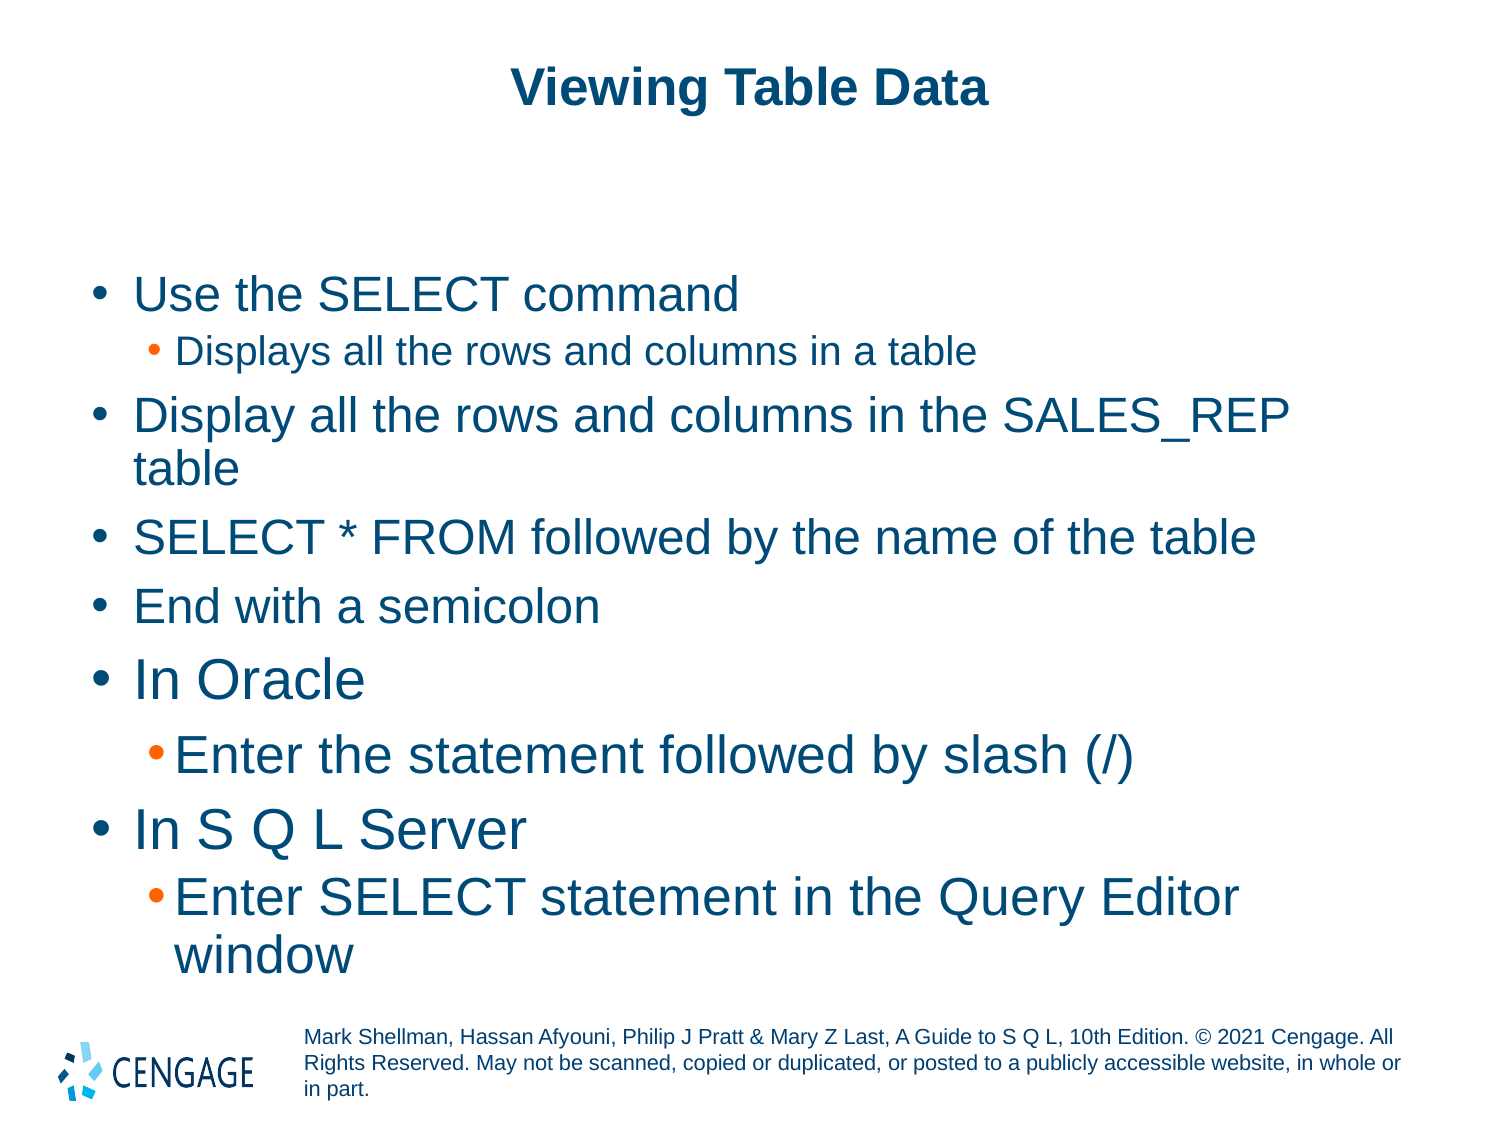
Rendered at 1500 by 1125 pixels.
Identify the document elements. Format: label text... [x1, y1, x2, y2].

picture [58, 1042, 253, 1101]
title Viewing Table Data [103, 59, 1397, 171]
list Use the SELECT command Displays all the rows and columns in a table Display all the rows and columns in the SALES_REP table SELECT * FROM followed by the name of the table End with a semicolon In Oracle Enter the statement followed by slash (/) In S Q L Server Enter SELECT statement in the Query Editor window [91, 268, 1410, 990]
